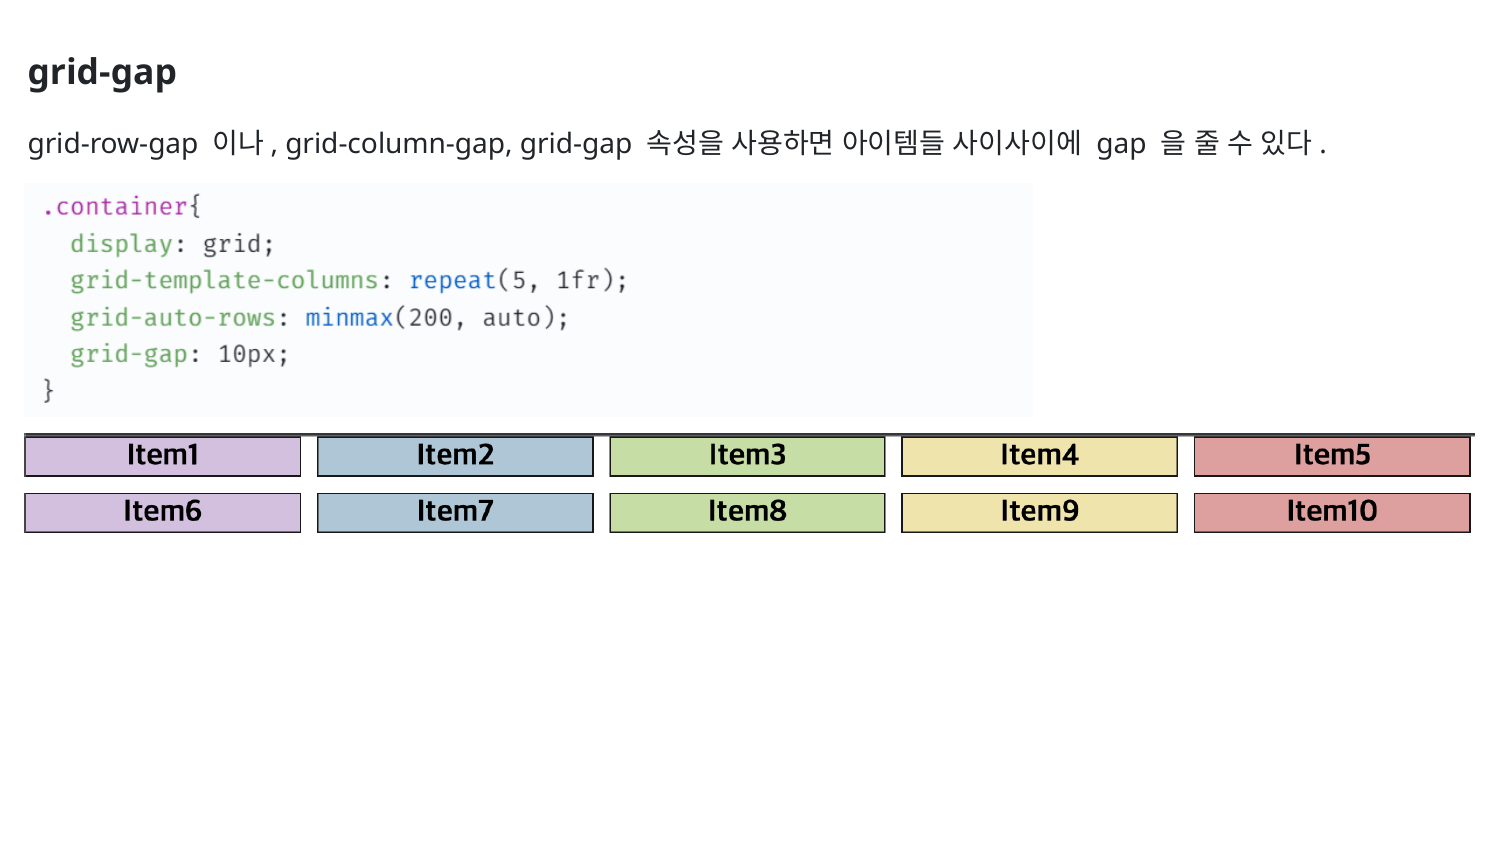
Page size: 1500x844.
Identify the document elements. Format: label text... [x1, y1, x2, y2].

picture [24, 433, 1476, 547]
picture [24, 182, 1033, 417]
text_box grid-gap grid-row-gap 이나, grid-column-gap, grid-gap 속성을 사용하면 아이템들 사이사이에 gap 을 줄 수 있다. [12, 12, 1487, 175]
